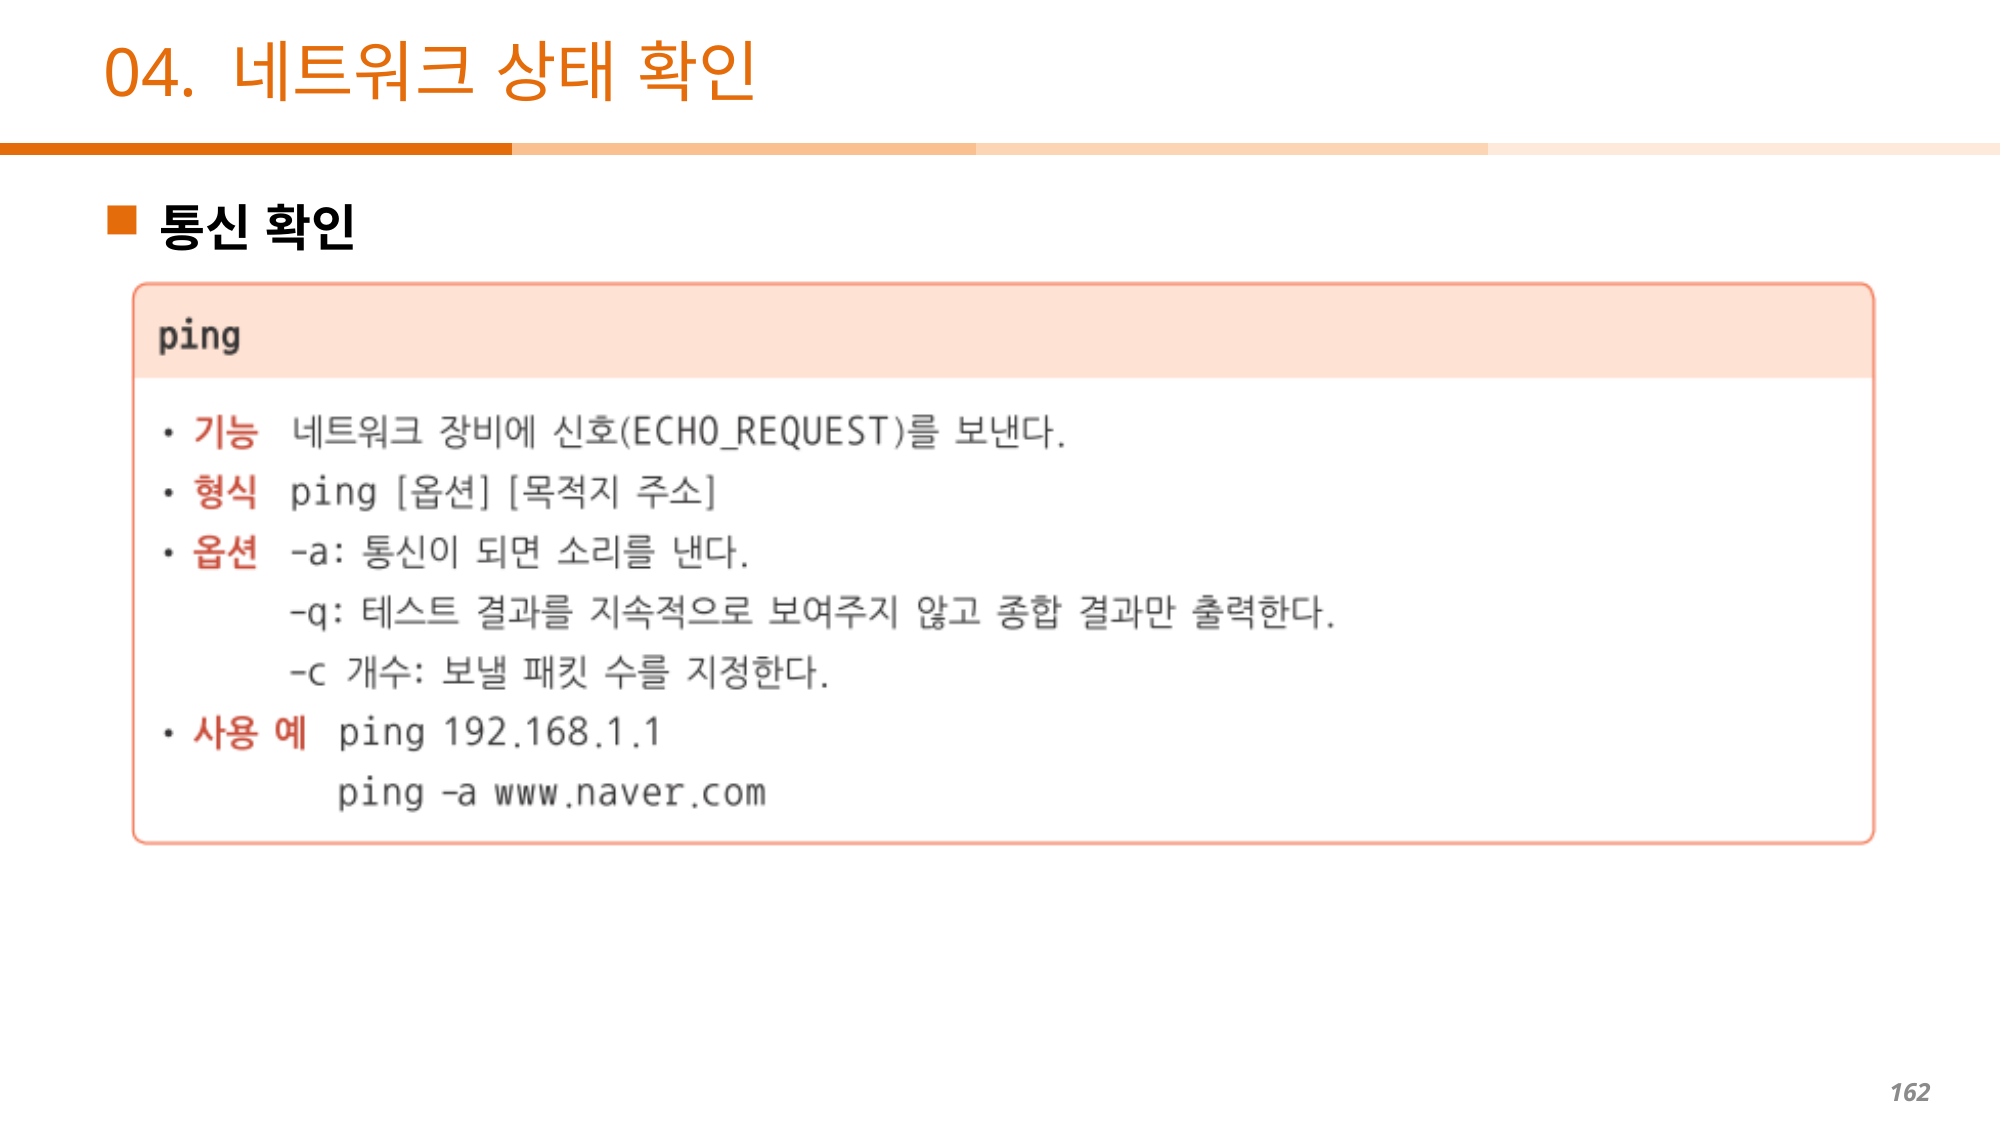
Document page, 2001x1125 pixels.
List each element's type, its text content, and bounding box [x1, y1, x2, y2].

picture [131, 278, 1887, 858]
list 통신 확인 [88, 176, 1875, 1083]
title 04. 네트워크 상태 확인 [88, 18, 1920, 122]
